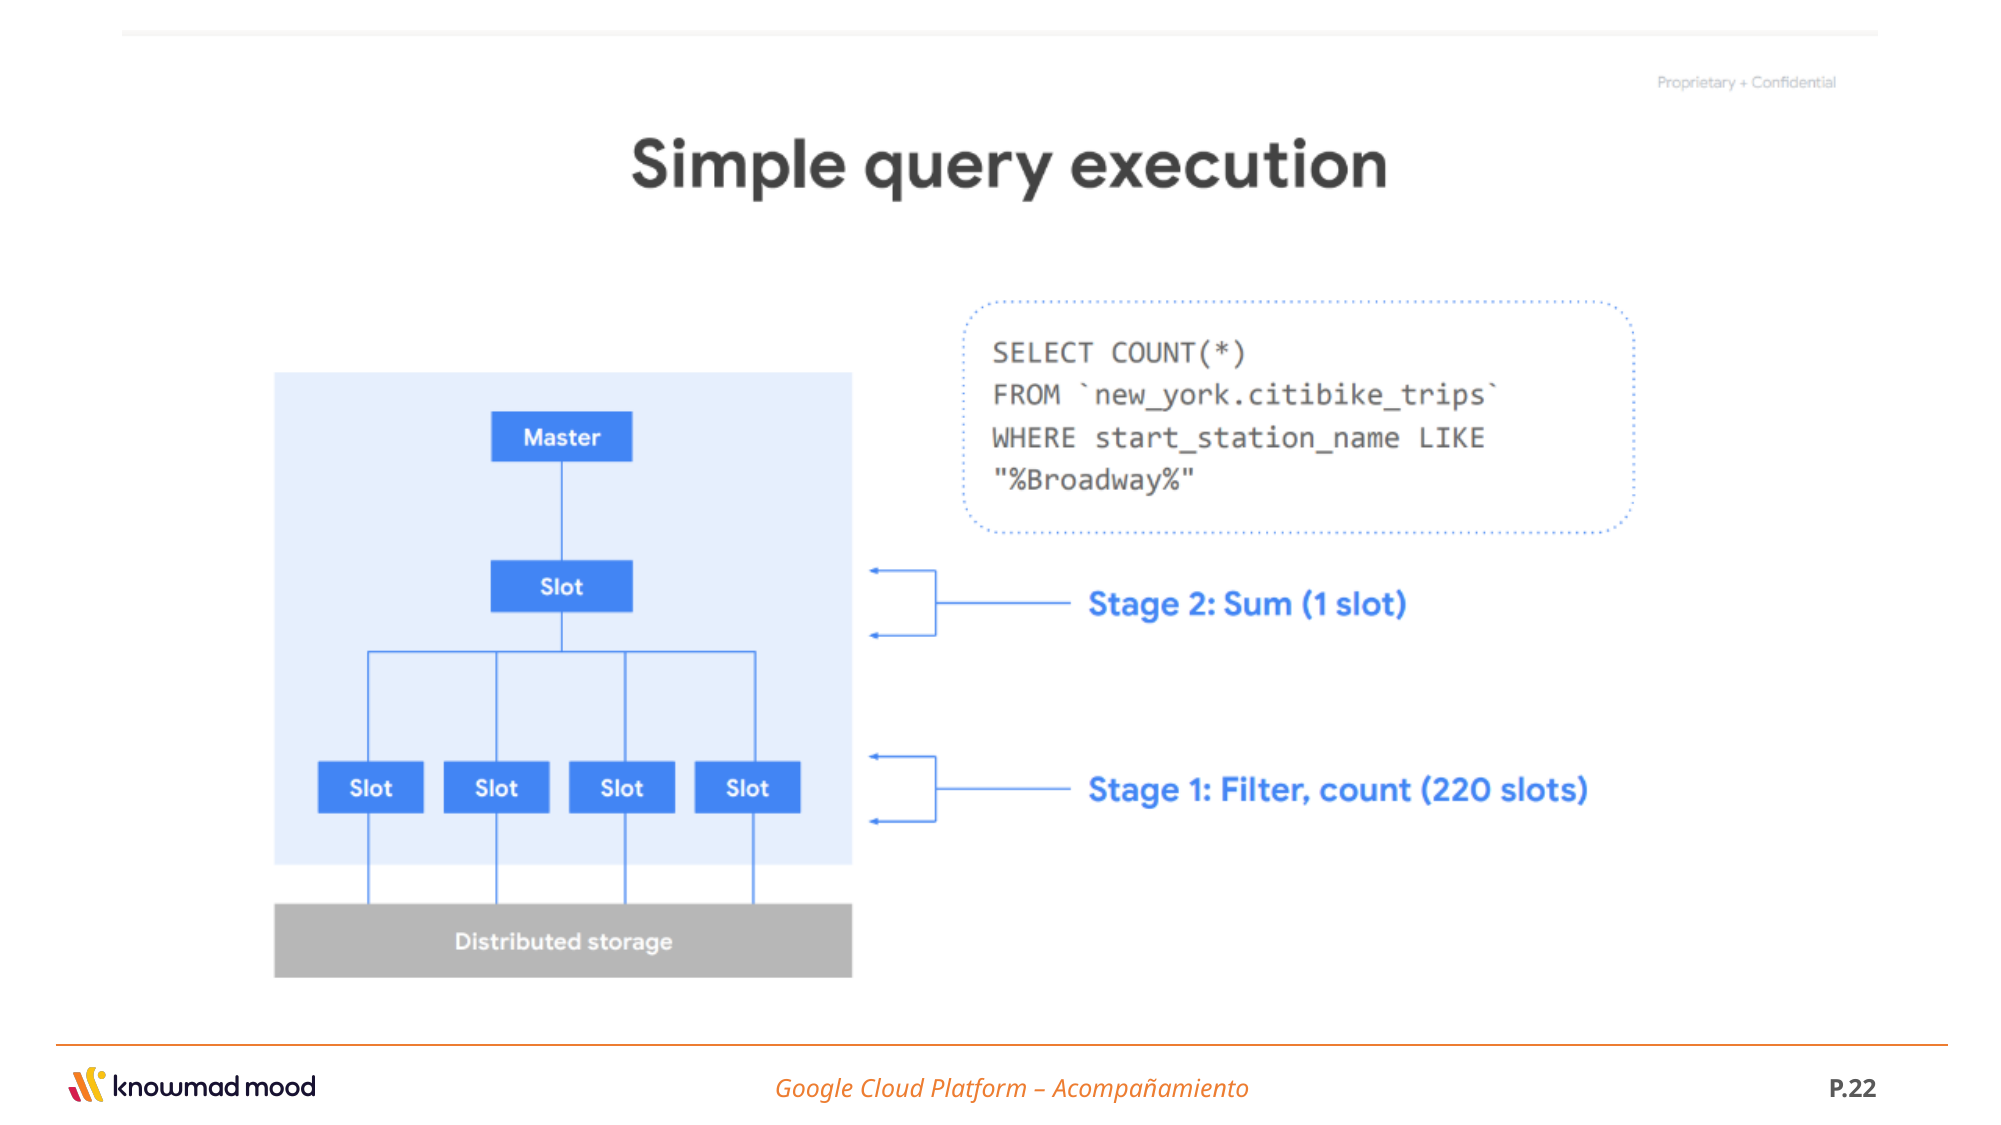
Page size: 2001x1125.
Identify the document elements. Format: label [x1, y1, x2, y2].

picture [122, 30, 1878, 1014]
picture [68, 1067, 315, 1102]
